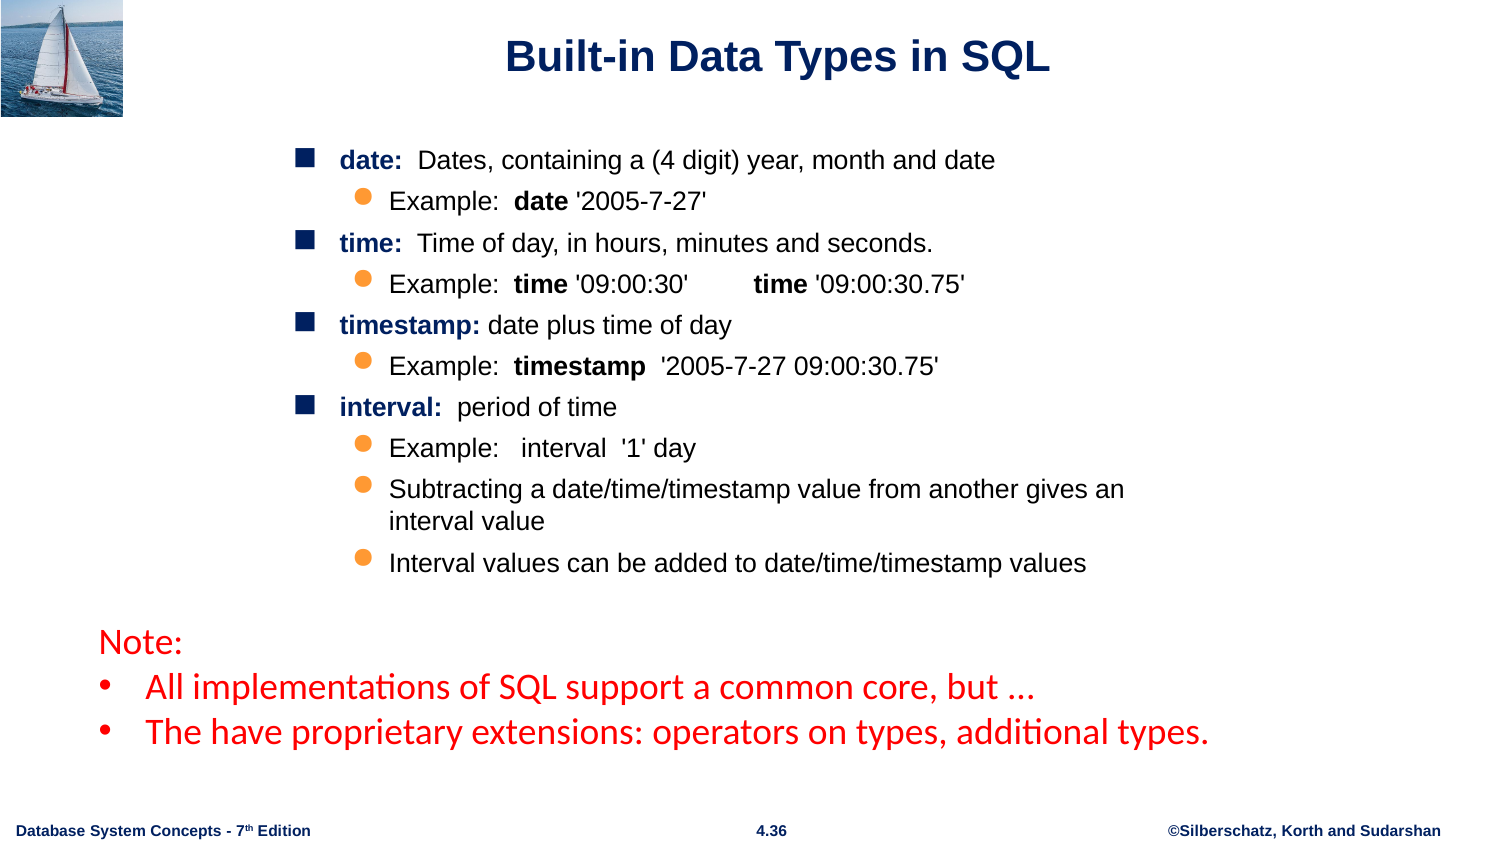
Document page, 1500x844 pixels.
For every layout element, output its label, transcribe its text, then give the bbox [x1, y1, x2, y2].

text_box Note: All implementations of SQL support a common core, but ... The have proprietary extensions: operators on types, additional types. [83, 609, 1226, 760]
title Built-in Data Types in SQL [337, 19, 1232, 89]
picture [0, 0, 123, 117]
list date: Dates, containing a (4 digit) year, month and date Example: date '2005-7-27' time: Time of day, in hours, minutes and seconds. Example: time '09:00:30' time '09:00:30.75' timestamp: date plus time of day Example: timestamp '2005-7-27 09:00:30.75' interval: period of time Example: interval '1' day Subtracting a date/time/timestamp value from another gives an interval value Interval values can be added to date/time/timestamp values [282, 135, 1199, 609]
